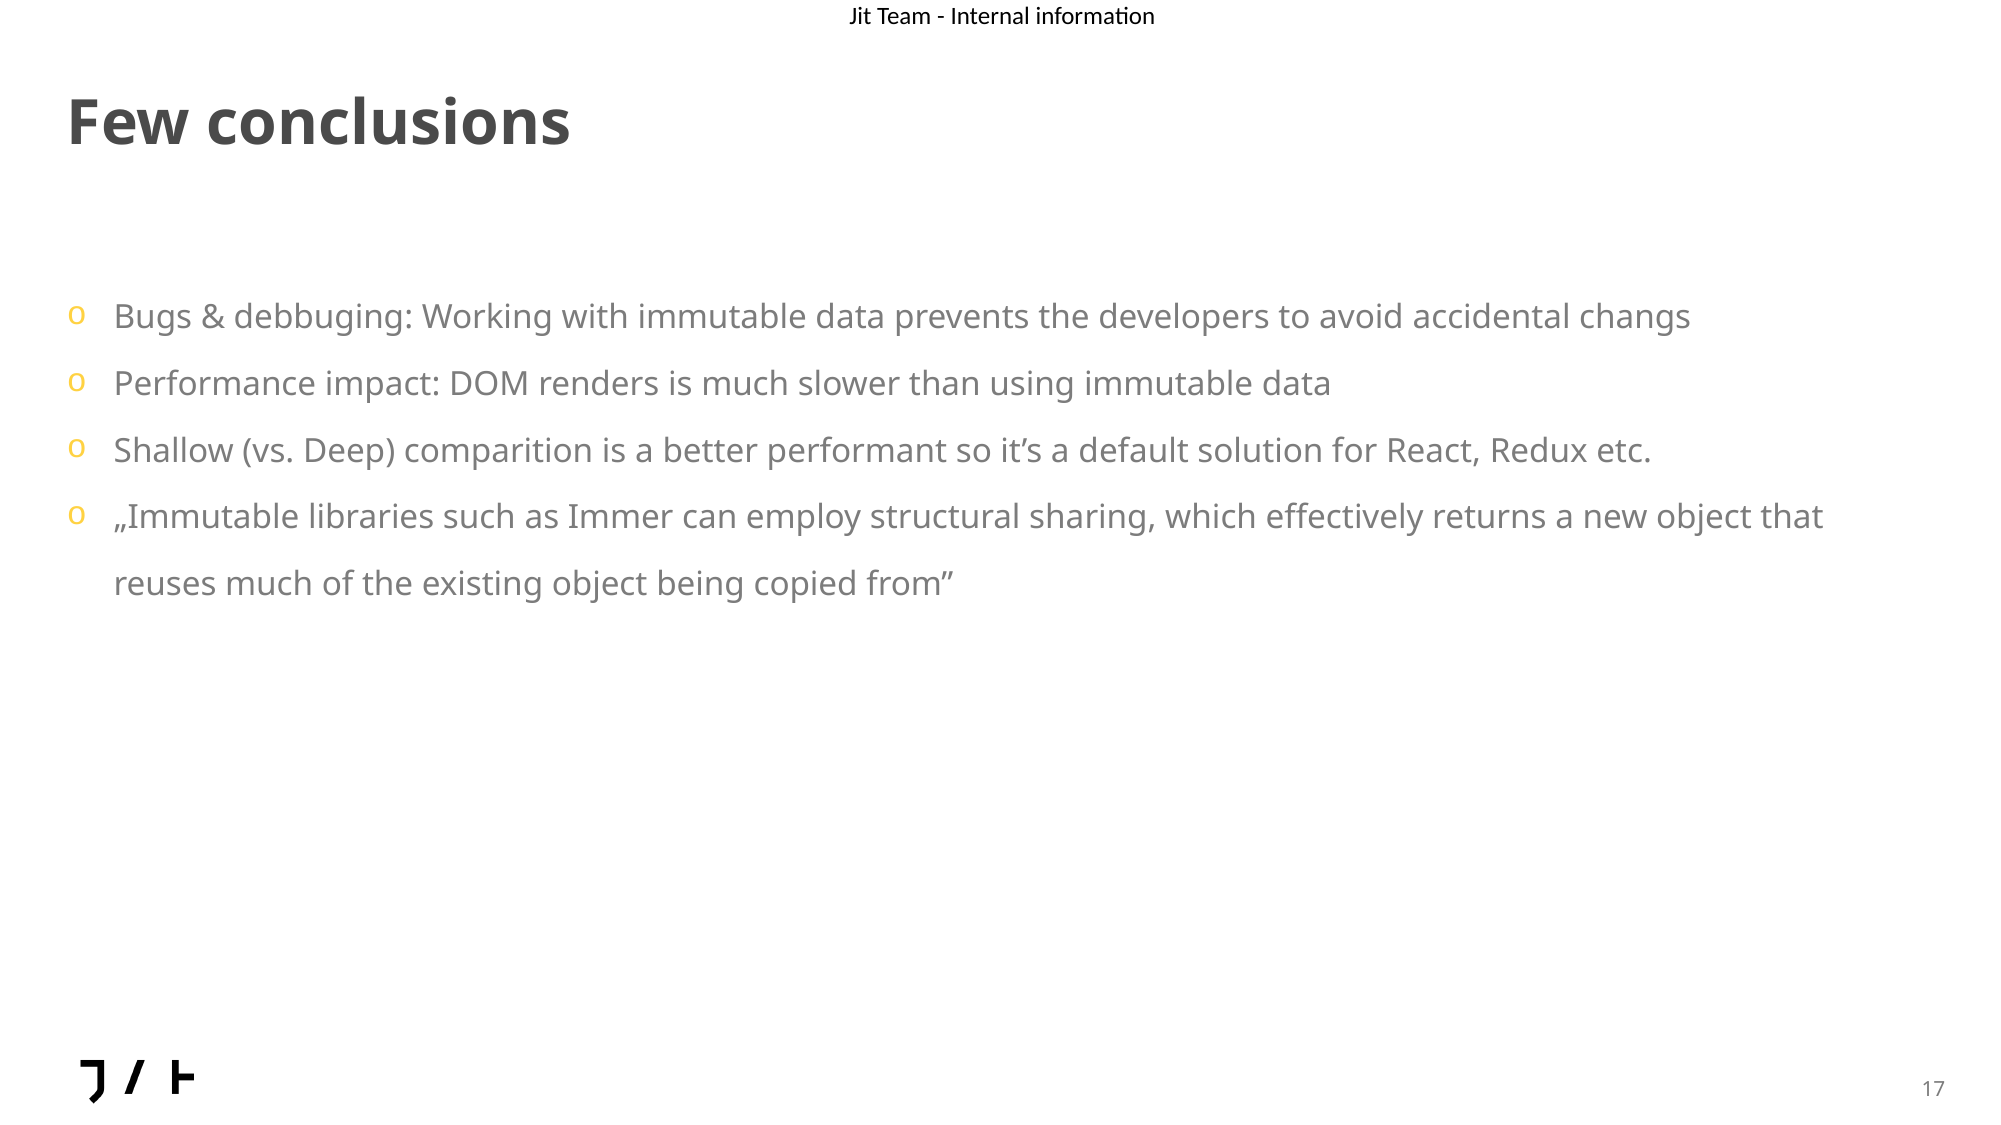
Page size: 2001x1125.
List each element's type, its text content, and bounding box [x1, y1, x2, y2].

slide_number 17 [1903, 1070, 1963, 1110]
list Bugs & debbuging: Working with immutable data prevents the developers to avoid accidental changs Performance impact: DOM renders is much slower than using immutable data Shallow (vs. Deep) comparition is a better performant so it’s a default solution for React, Redux etc. „Immutable libraries such as Immer can employ structural sharing, which effectively returns a new object that reuses much of the existing object being copied from” [66, 261, 1904, 995]
title Few conclusions [66, 55, 1904, 157]
picture [66, 1042, 205, 1115]
